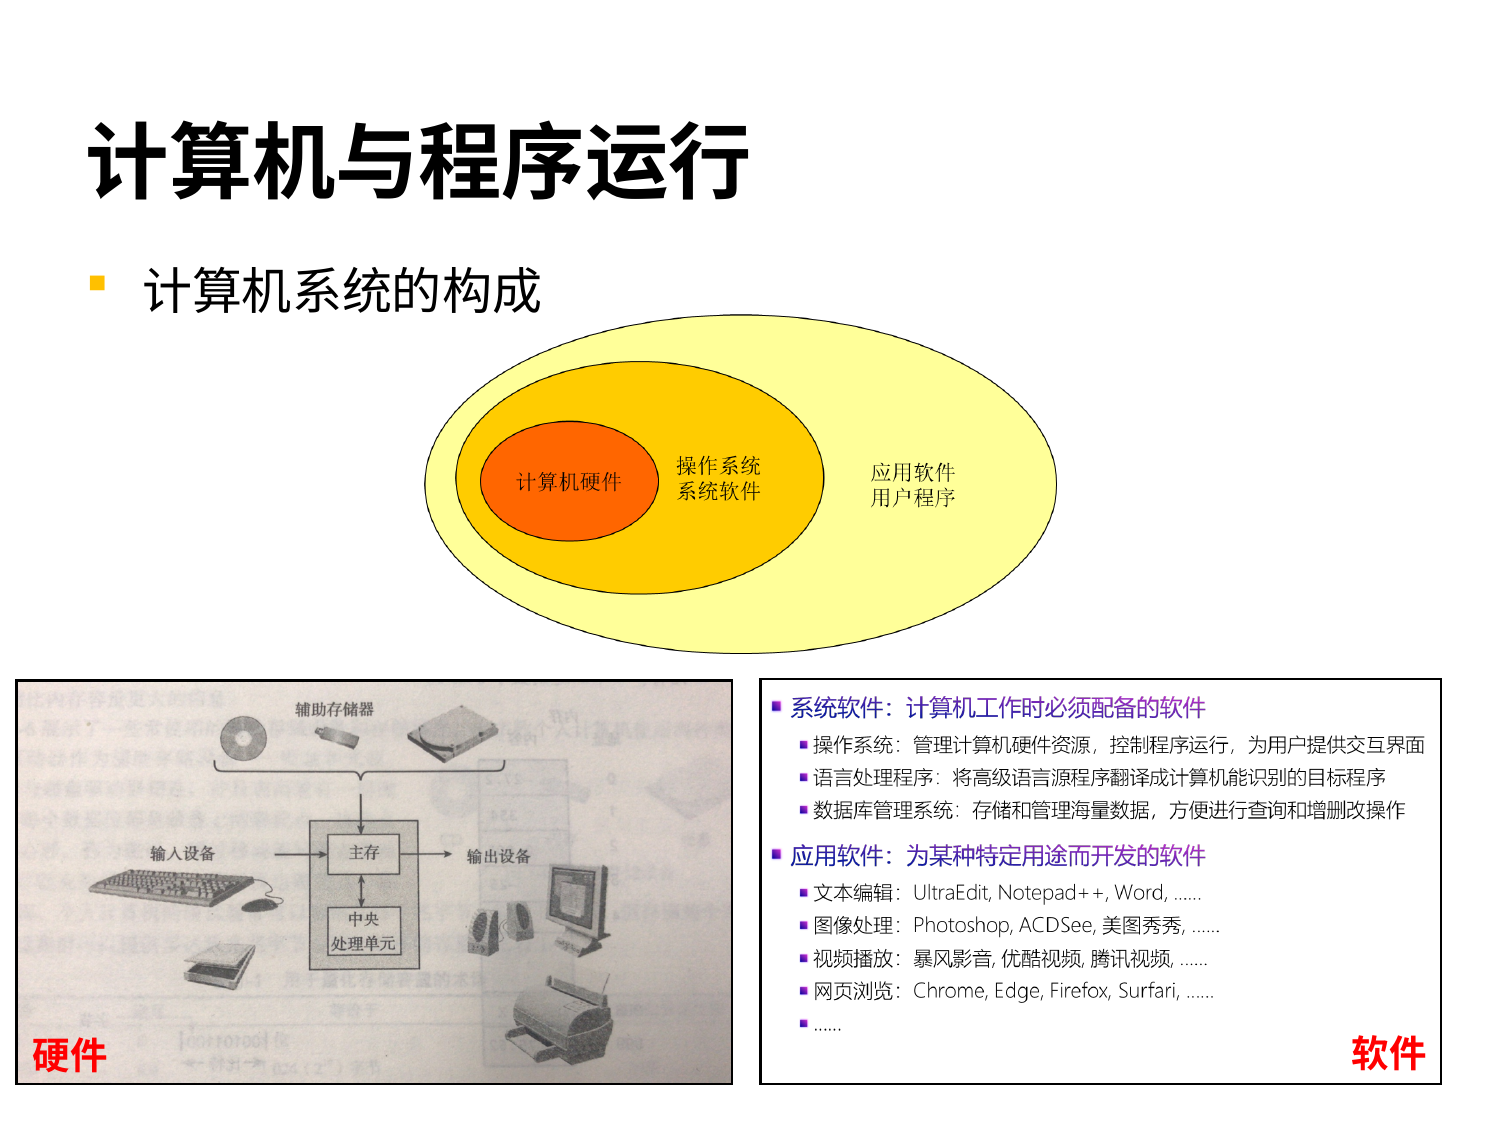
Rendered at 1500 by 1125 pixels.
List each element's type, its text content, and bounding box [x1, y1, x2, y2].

title 计算机与程序运行 [70, 70, 1421, 219]
picture [17, 681, 731, 1083]
list 计算机系统的构成 [70, 251, 1430, 1034]
picture [761, 680, 1440, 1083]
picture [424, 314, 1057, 654]
